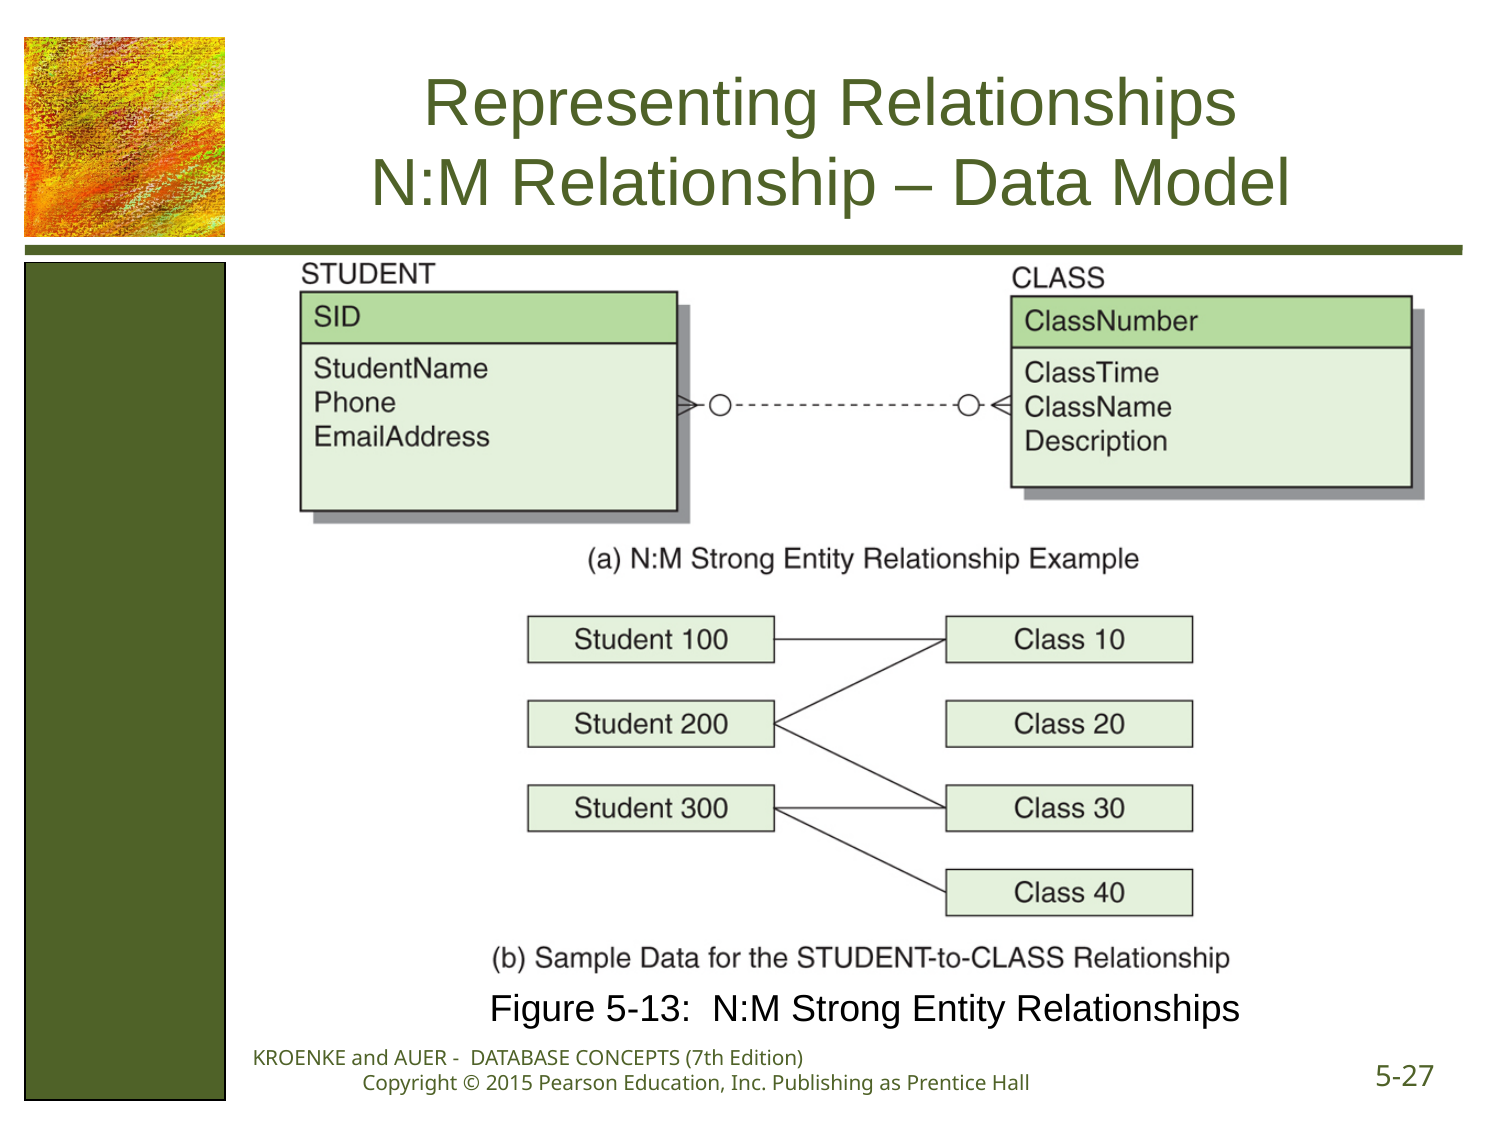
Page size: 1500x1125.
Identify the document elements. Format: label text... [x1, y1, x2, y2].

picture [24, 37, 225, 237]
title Representing Relationships N:M Relationship – Data Model [237, 44, 1426, 233]
footer KROENKE and AUER - DATABASE CONCEPTS (7th Edition) Copyright © 2015 Pearson Education, Inc. Publishing as Prentice Hall [237, 1037, 1088, 1104]
picture [299, 262, 1426, 981]
slide_number 5-27 [1287, 1049, 1451, 1103]
text_box Figure 5-13: N:M Strong Entity Relationships [474, 990, 1313, 1037]
